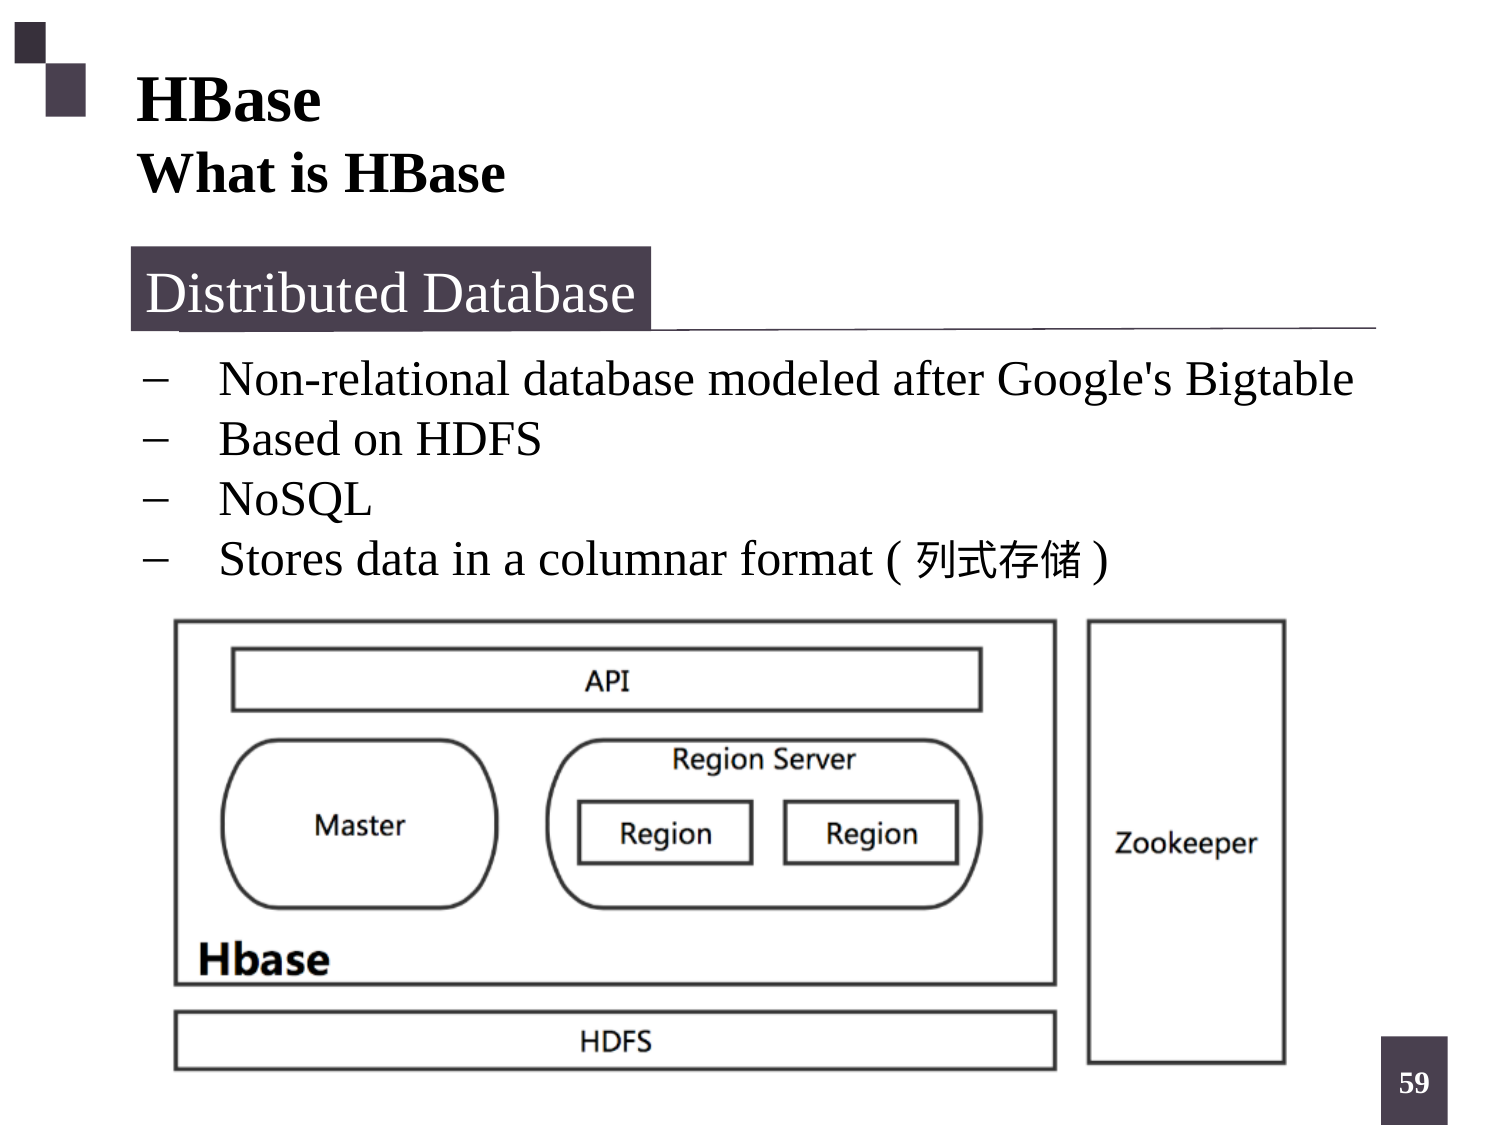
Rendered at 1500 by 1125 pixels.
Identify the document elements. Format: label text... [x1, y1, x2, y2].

text_box Distributed Database [130, 246, 652, 332]
slide_number 59 [1328, 1050, 1500, 1111]
text_box Non-relational database modeled after Google's Bigtable Based on HDFS NoSQL Stores data in a columnar format (列式存储) [128, 338, 1376, 593]
text_box HBase What is HBase [122, 47, 1333, 212]
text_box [178, 327, 1377, 332]
picture [158, 608, 1297, 1081]
